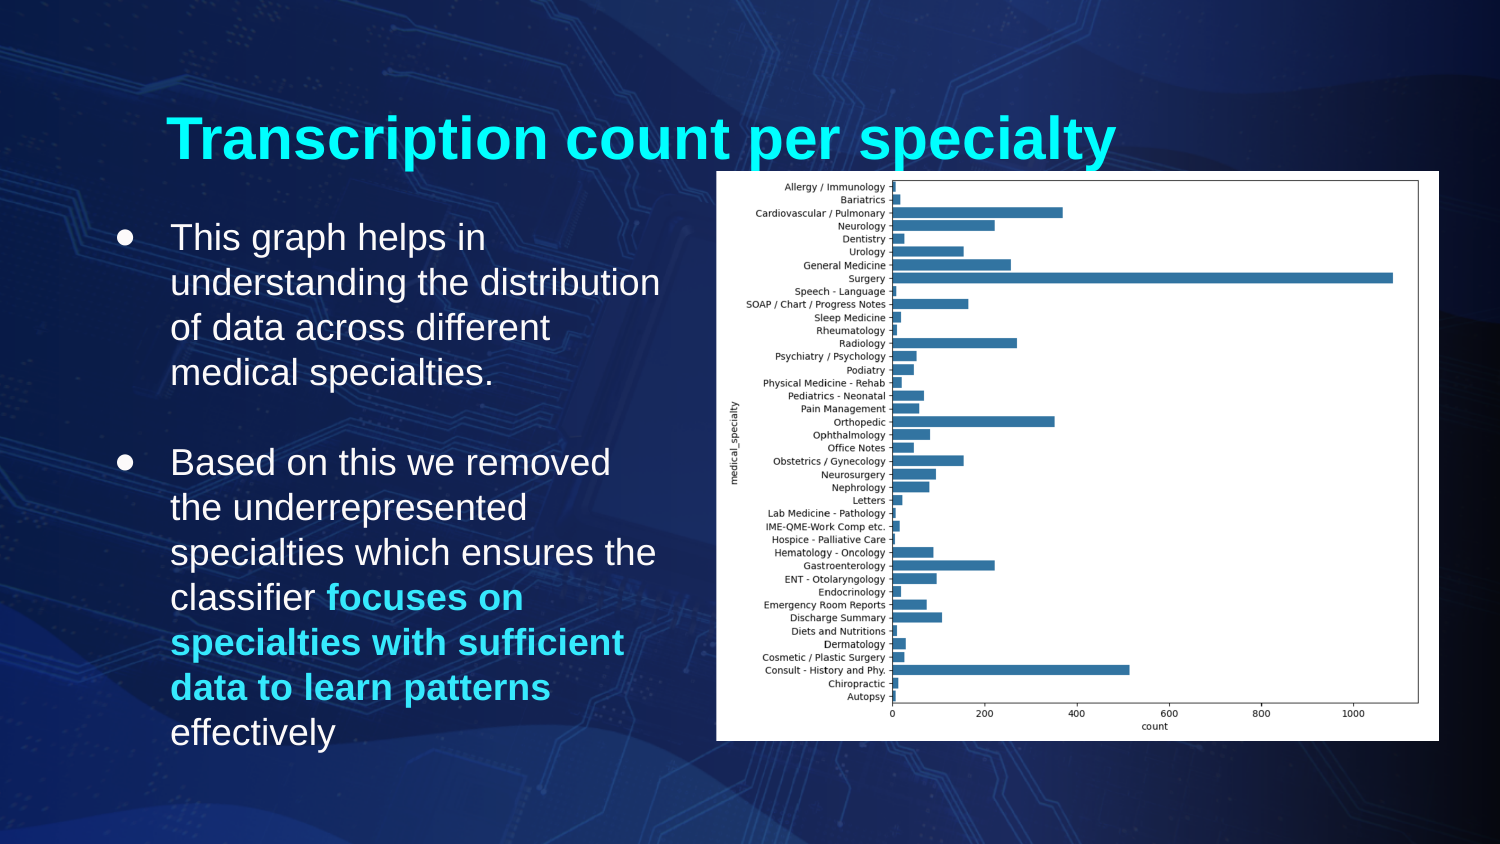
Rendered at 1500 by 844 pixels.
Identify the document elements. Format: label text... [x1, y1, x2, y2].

list This graph helps in understanding the distribution of data across different medical specialties. Based on this we removed the underrepresented specialties which ensures the classifier focuses on specialties with sufficient data to learn patterns effectively [80, 198, 680, 786]
picture [0, 0, 1500, 844]
title Transcription count per specialty [151, 72, 1336, 167]
